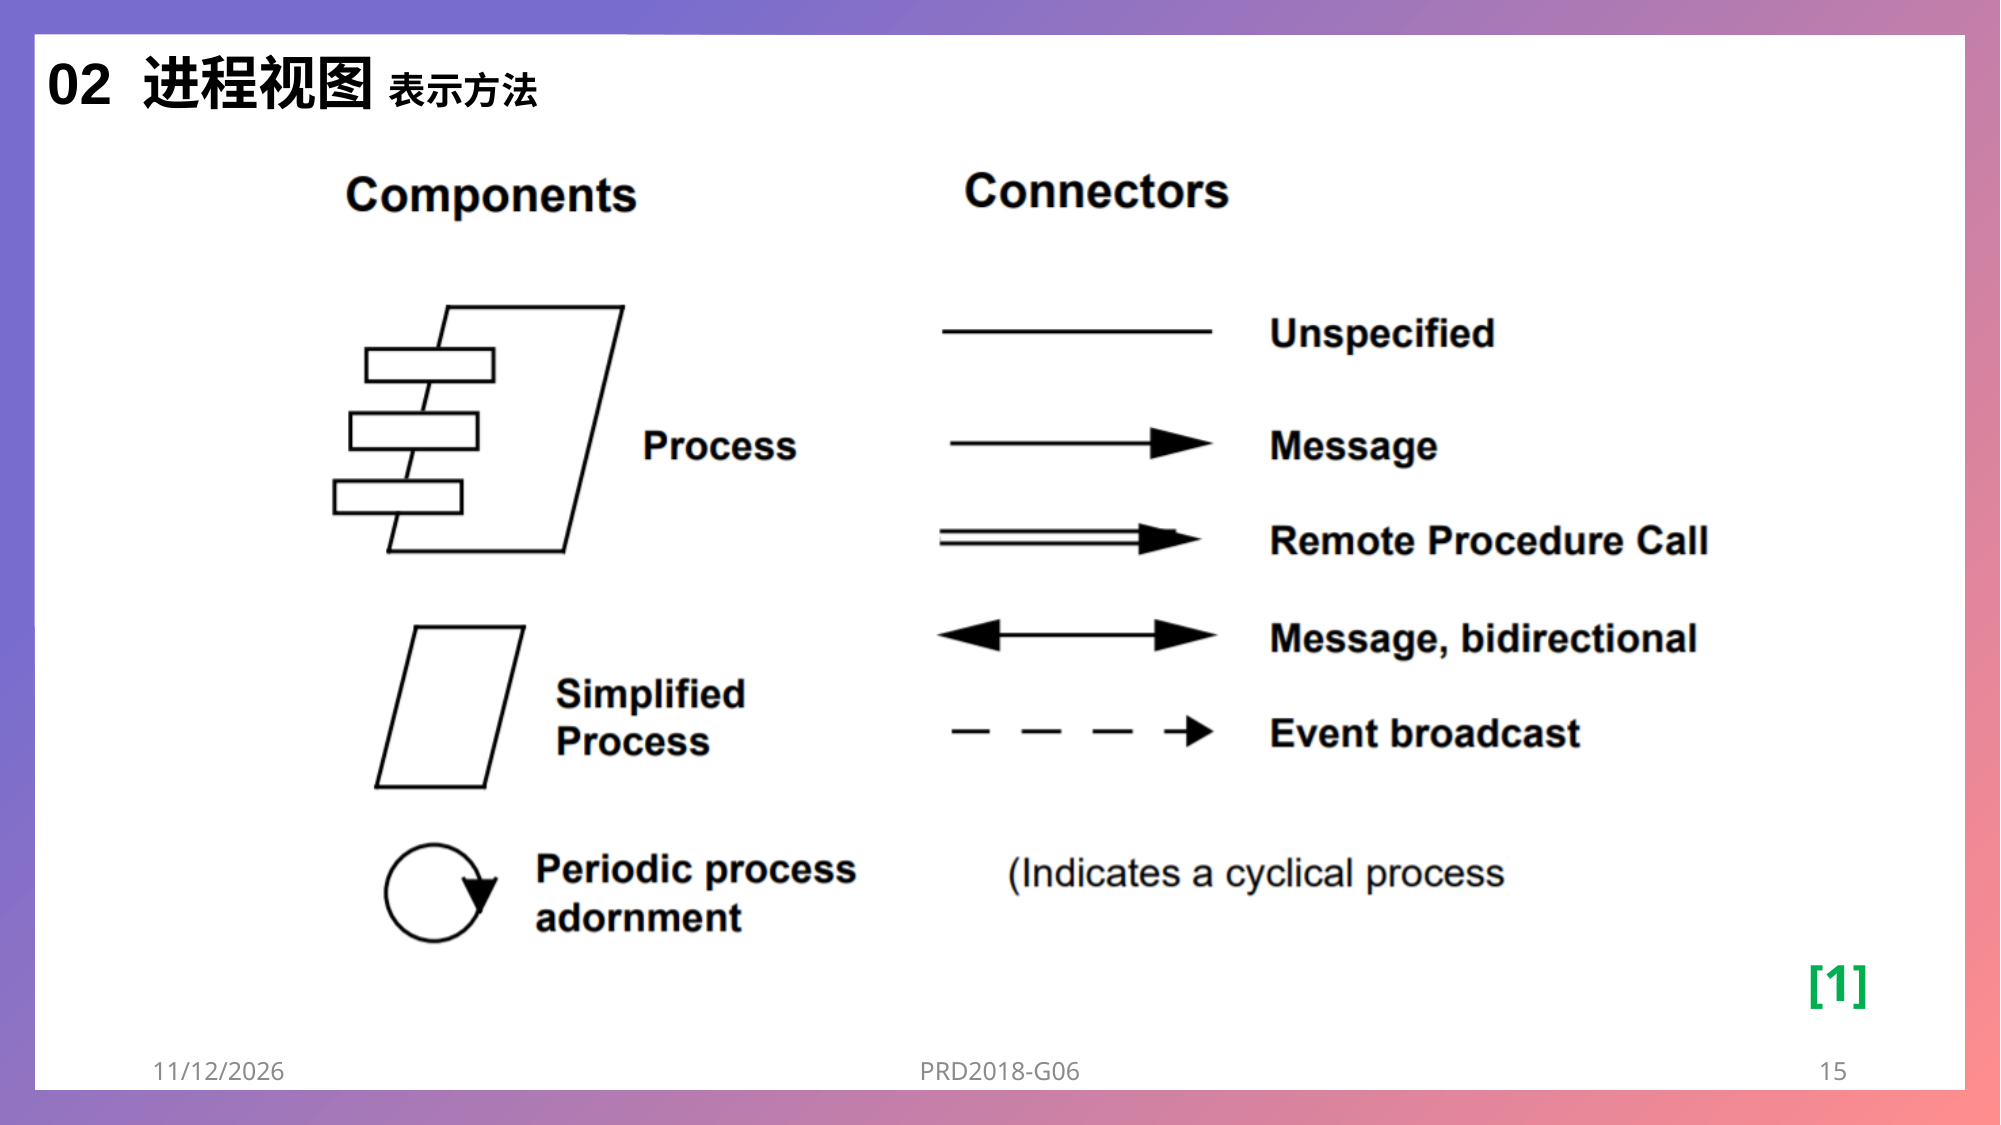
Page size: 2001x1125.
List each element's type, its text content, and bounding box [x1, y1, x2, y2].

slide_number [137, 1042, 588, 1103]
text_box [1] [1792, 944, 1898, 1020]
text_box [0, 0, 2000, 1125]
slide_number 15 [1412, 1042, 1863, 1103]
picture [301, 164, 1730, 961]
footer PRD2018-G06 [662, 1042, 1338, 1103]
text_box 02 进程视图 表示方法 [0, 38, 638, 124]
